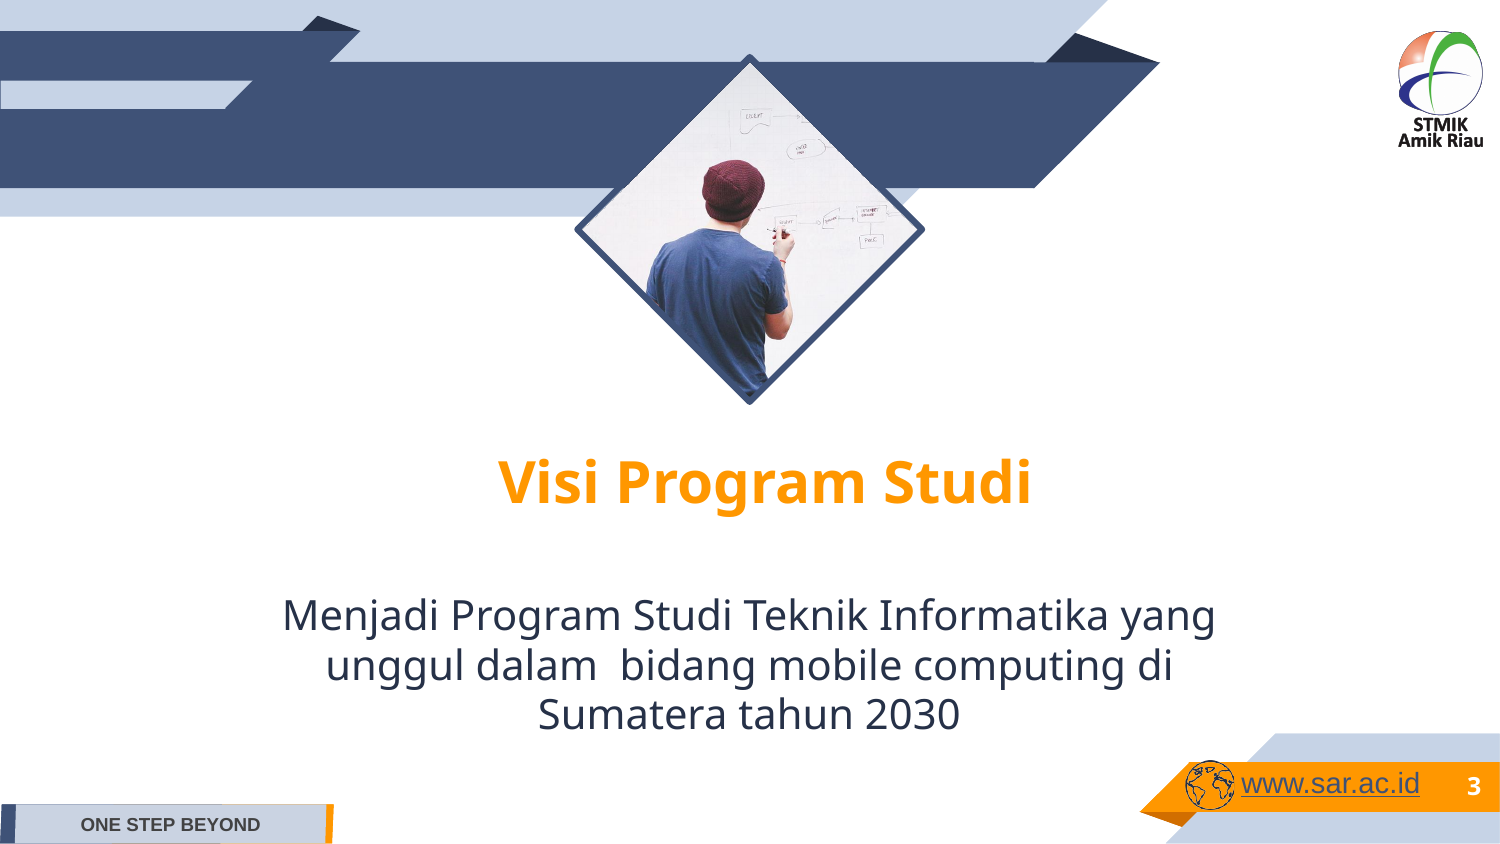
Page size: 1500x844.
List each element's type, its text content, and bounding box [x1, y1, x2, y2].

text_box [1139, 733, 1500, 844]
text_box Menjadi Program Studi Teknik Informatika yang unggul dalam bidang mobile computing di Sumatera tahun 2030 [242, 586, 1257, 738]
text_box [577, 56, 923, 403]
text_box [1398, 31, 1483, 147]
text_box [0, 0, 361, 110]
text_box Visi Program Studi [359, 443, 1170, 540]
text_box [0, 804, 334, 844]
